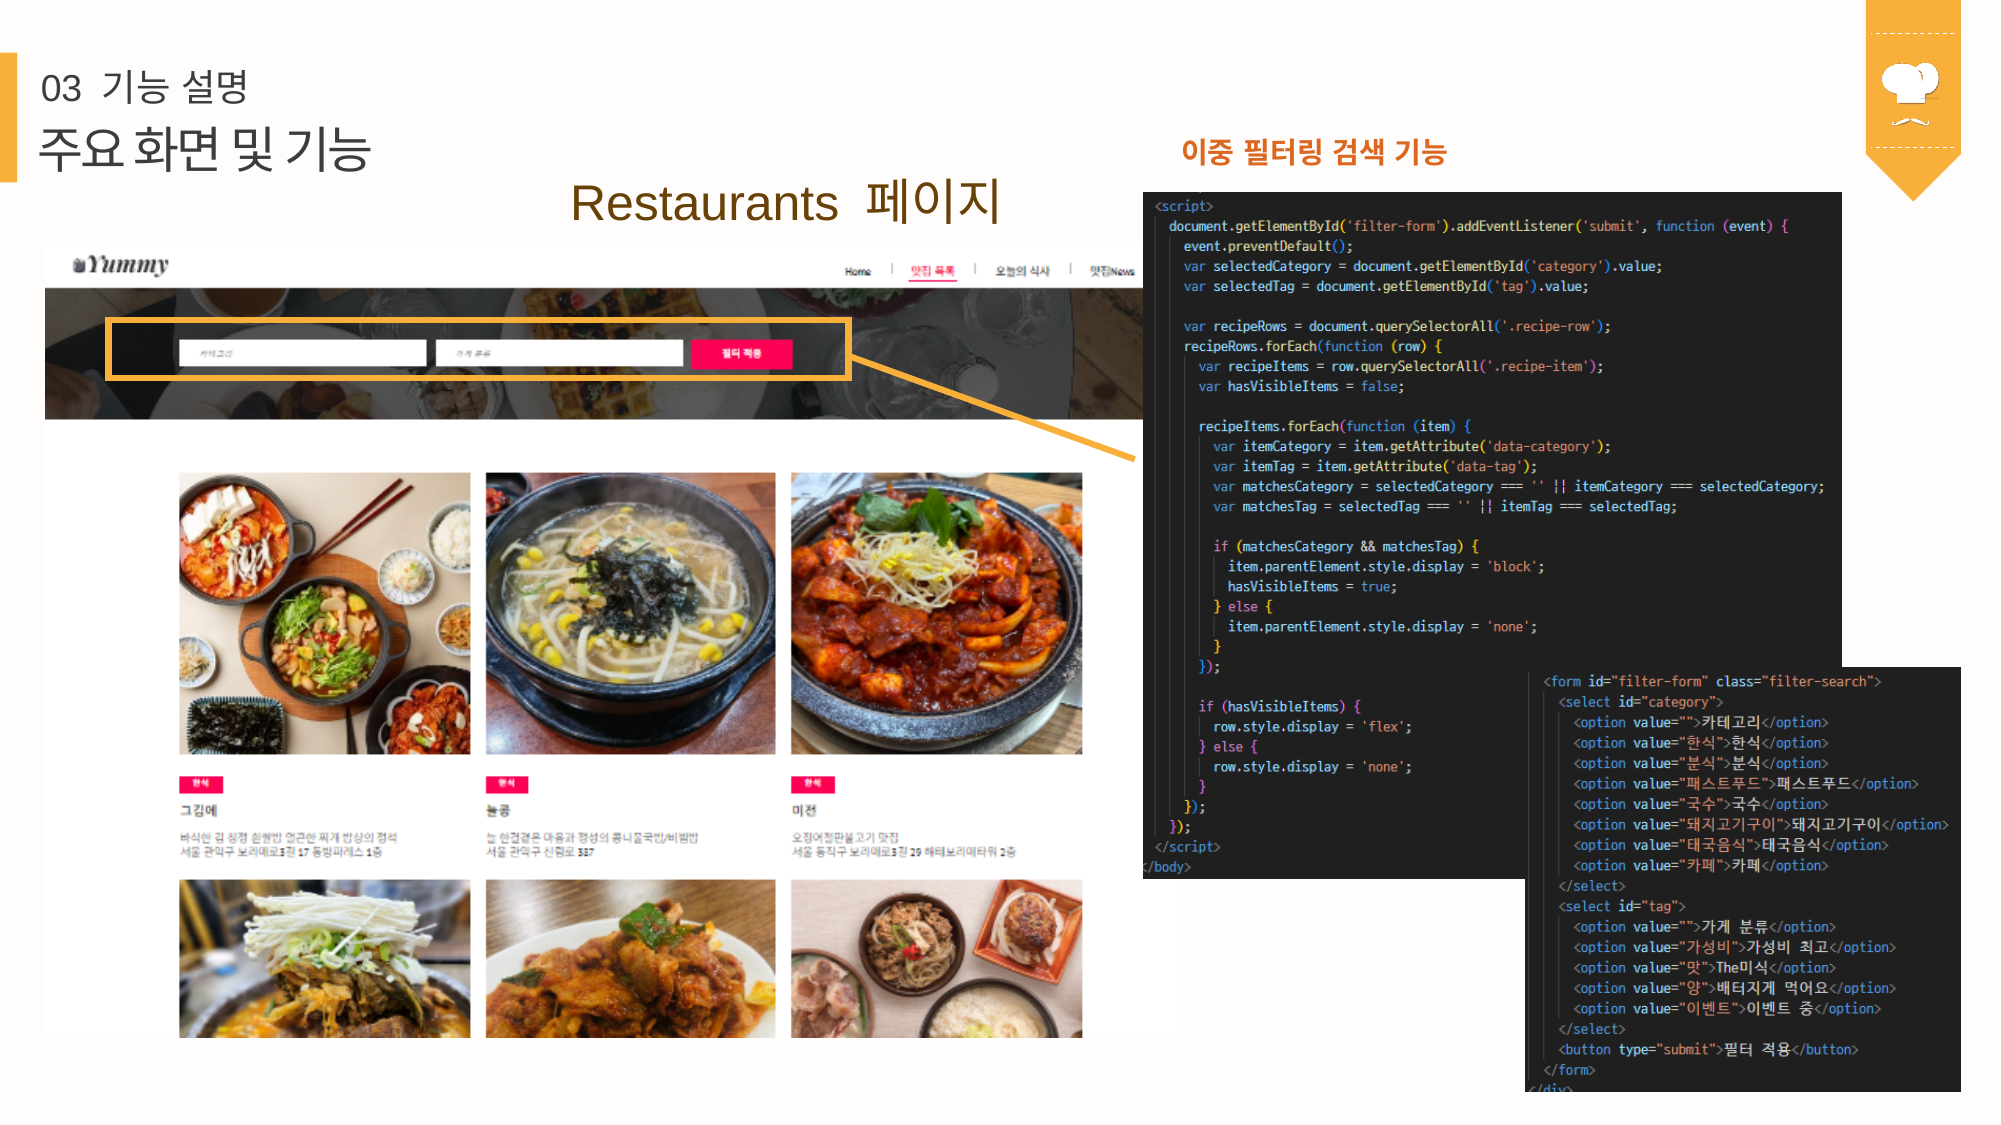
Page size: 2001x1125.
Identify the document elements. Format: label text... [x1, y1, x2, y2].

text_box Restaurants 페이지 [555, 163, 1019, 239]
text_box 이중 필터링 검색 기능 [1166, 126, 1464, 177]
text_box 주요 화면 및 기능 [22, 110, 389, 186]
text_box 03 기능 설명 [26, 56, 266, 110]
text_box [1865, 0, 1961, 202]
text_box [0, 52, 18, 183]
picture [45, 192, 1961, 1092]
